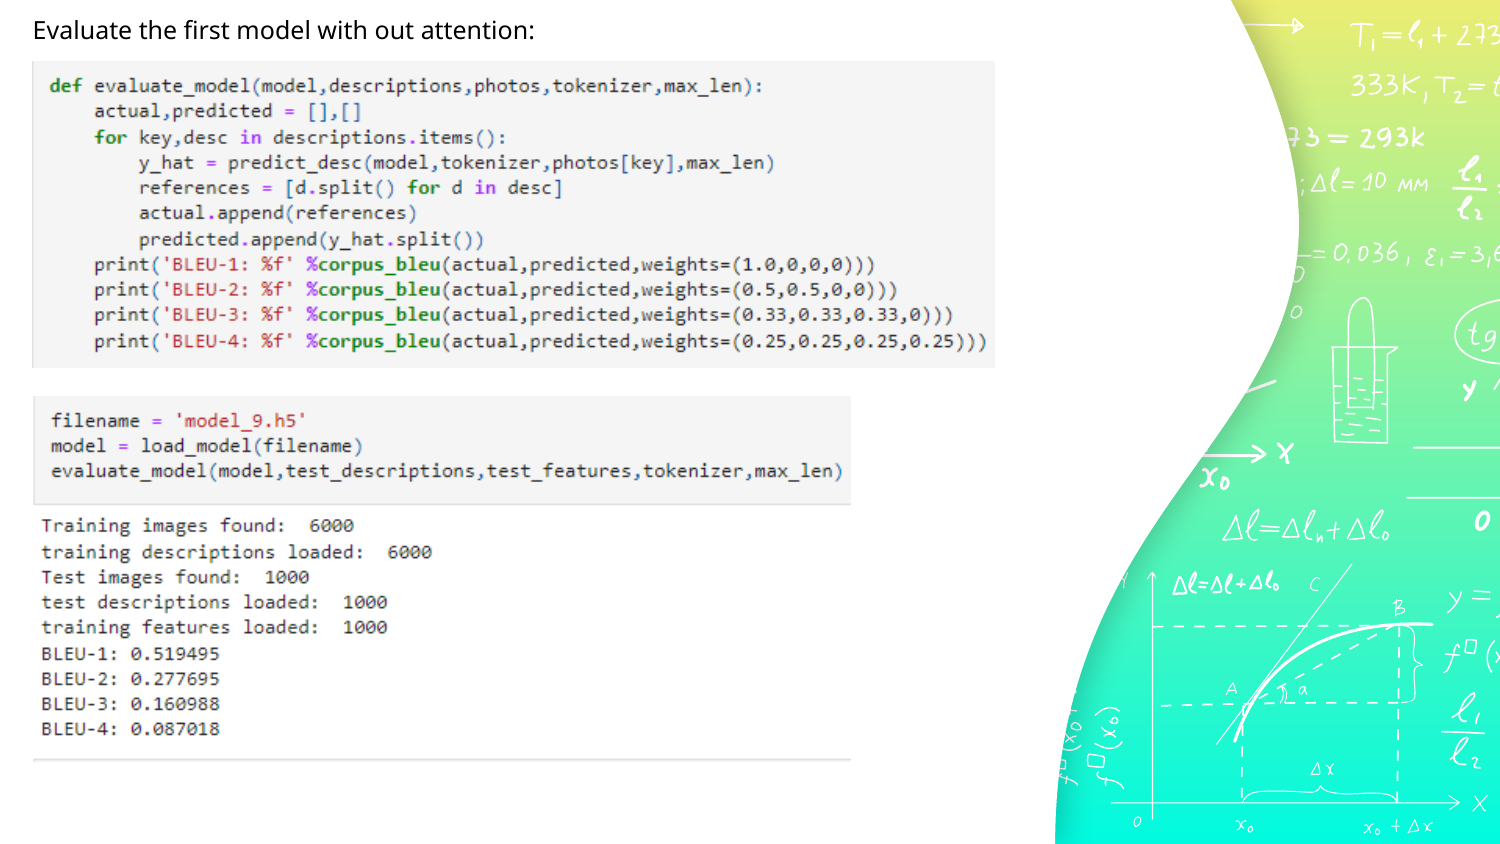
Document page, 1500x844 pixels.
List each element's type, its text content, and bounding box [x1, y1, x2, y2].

picture [31, 395, 852, 763]
title Evaluate the first model with out attention: [17, 0, 1339, 62]
picture [31, 60, 995, 368]
